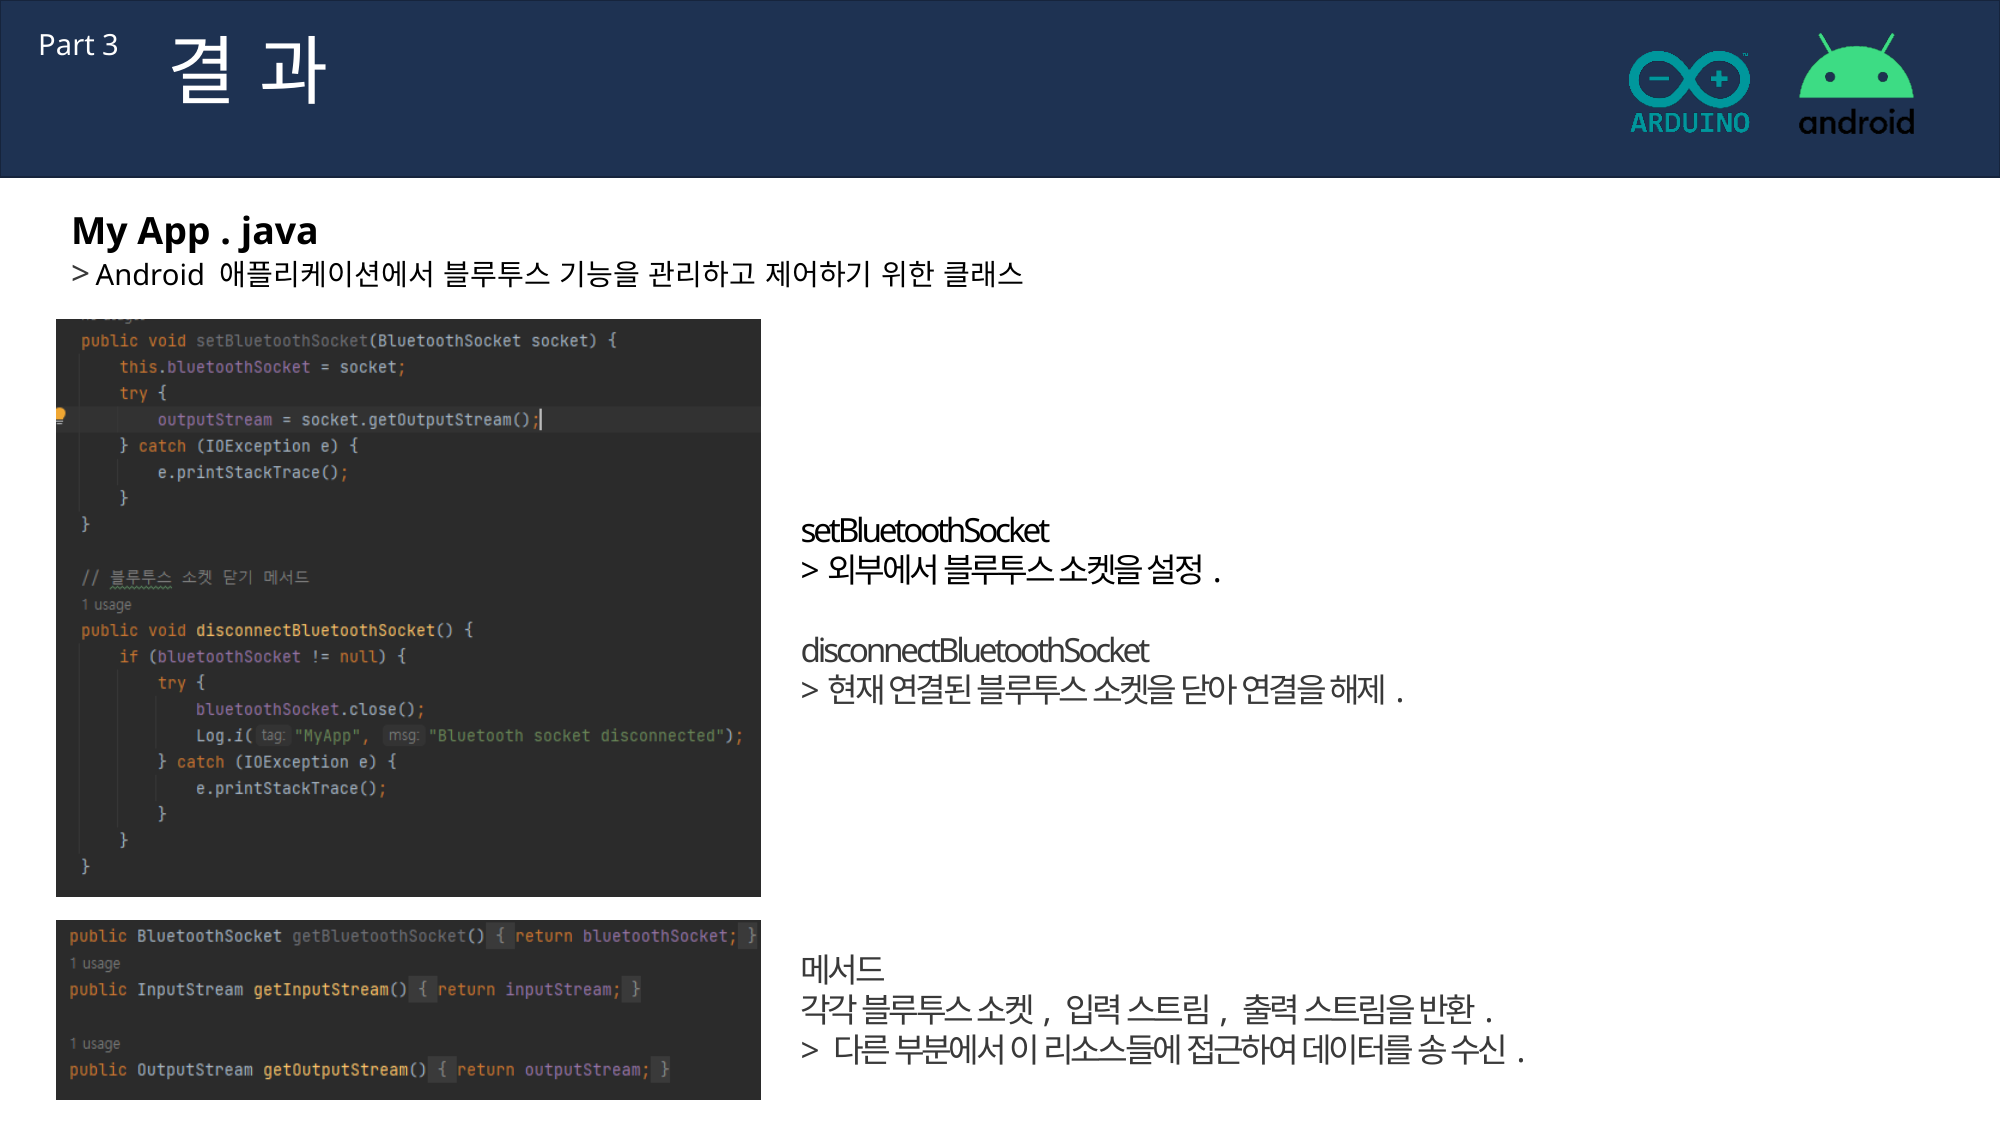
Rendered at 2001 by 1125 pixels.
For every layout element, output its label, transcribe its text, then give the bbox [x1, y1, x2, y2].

text_box My App . java > Android 애플리케이션에서 블루투스 기능을 관리하고 제어하기 위한 클래스 [56, 199, 1262, 300]
text_box 메서드 각각 블루투스 소켓, 입력 스트림, 출력 스트림을 반환. > 다른 부분에서 이 리소스들에 접근하여 데이터를 송 수신. [785, 941, 1992, 1077]
picture [56, 319, 761, 897]
text_box [0, 0, 2000, 178]
text_box setBluetoothSocket >외부에서 블루투스 소켓을 설정. disconnectBluetoothSocket >현재 연결된 블루투스 소켓을 닫아 연결을 해제. [785, 502, 1553, 717]
picture [1629, 16, 1964, 151]
text_box Part 3 [23, 19, 142, 69]
text_box 결 과 [152, 16, 344, 122]
picture [56, 920, 761, 1100]
